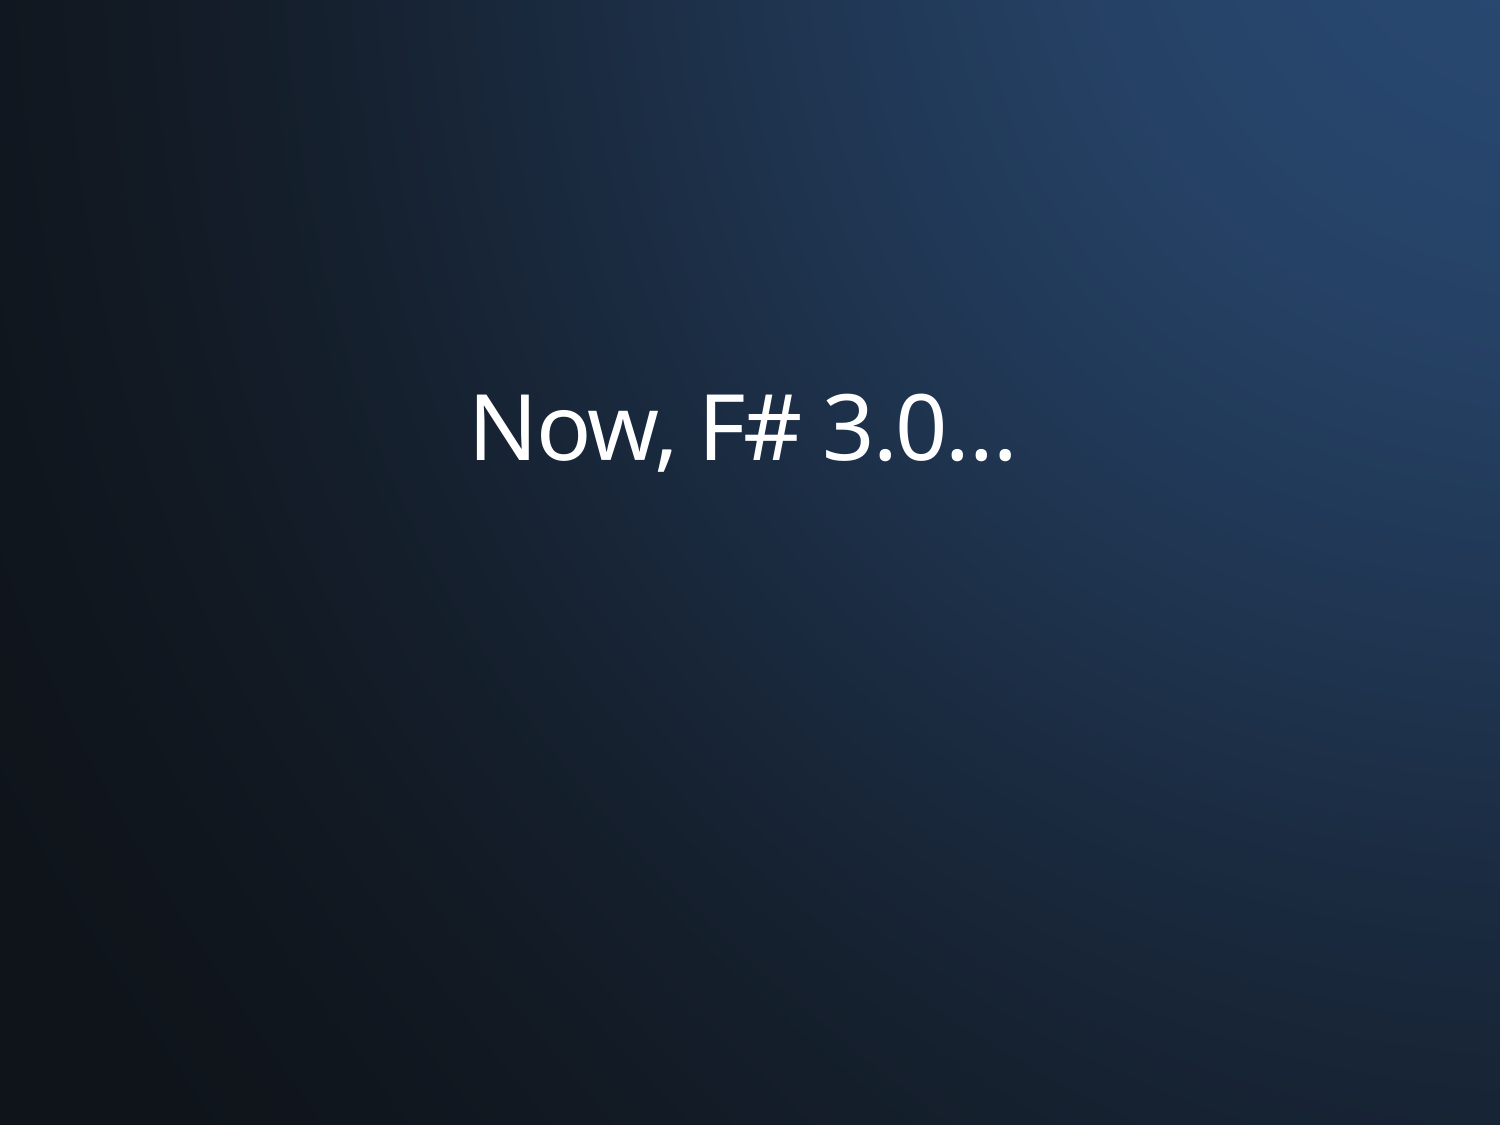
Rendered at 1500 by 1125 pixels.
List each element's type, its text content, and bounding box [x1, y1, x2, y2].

picture [0, 0, 1500, 1125]
title Now, F# 3.0… [56, 381, 1431, 682]
